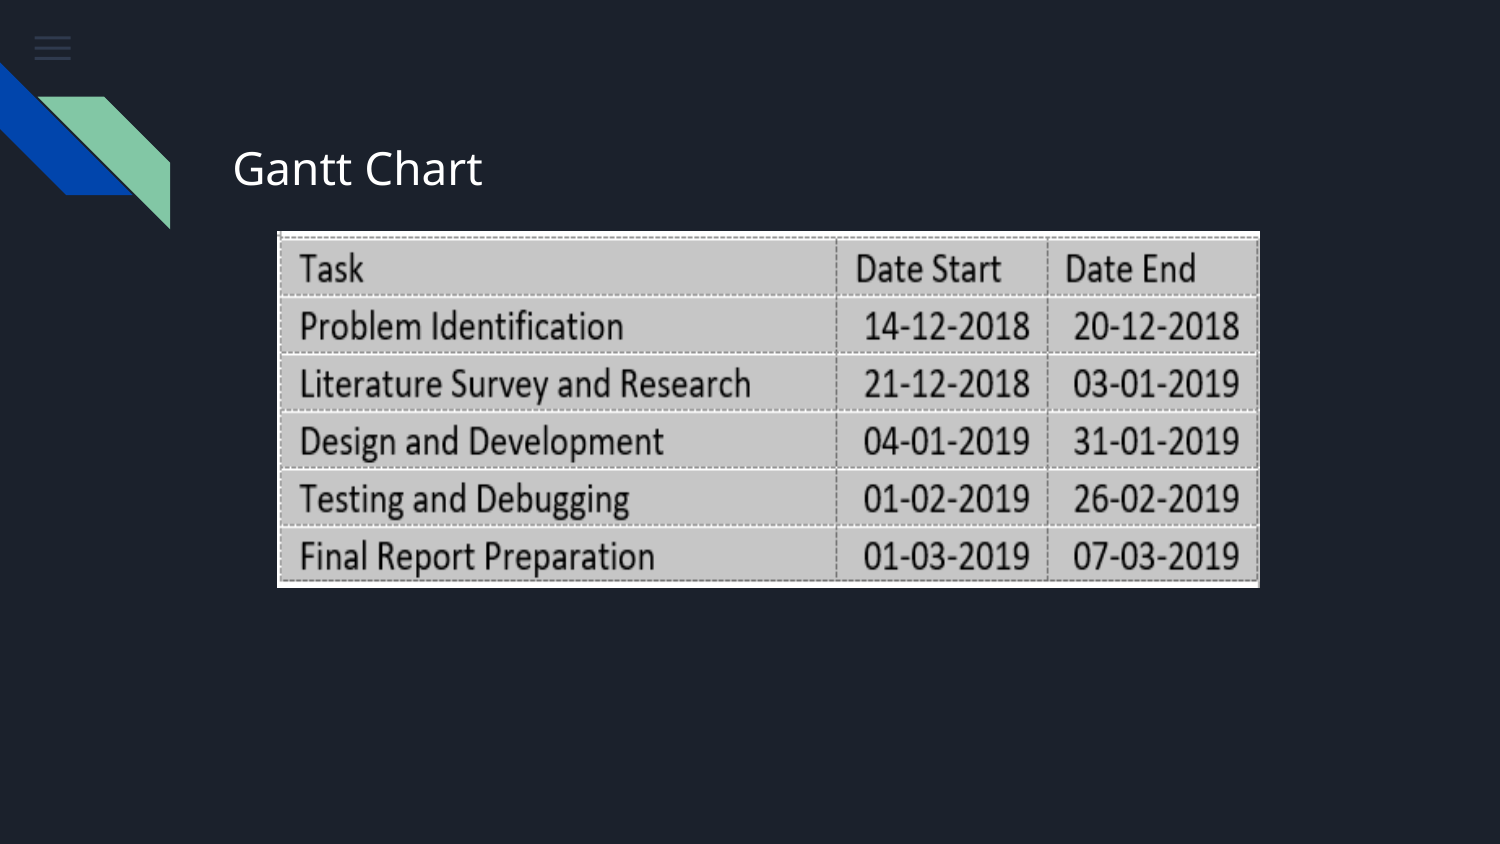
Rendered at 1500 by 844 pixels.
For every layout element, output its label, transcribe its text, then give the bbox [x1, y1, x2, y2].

picture [277, 231, 1260, 588]
list Gantt Chart [217, 116, 1372, 266]
